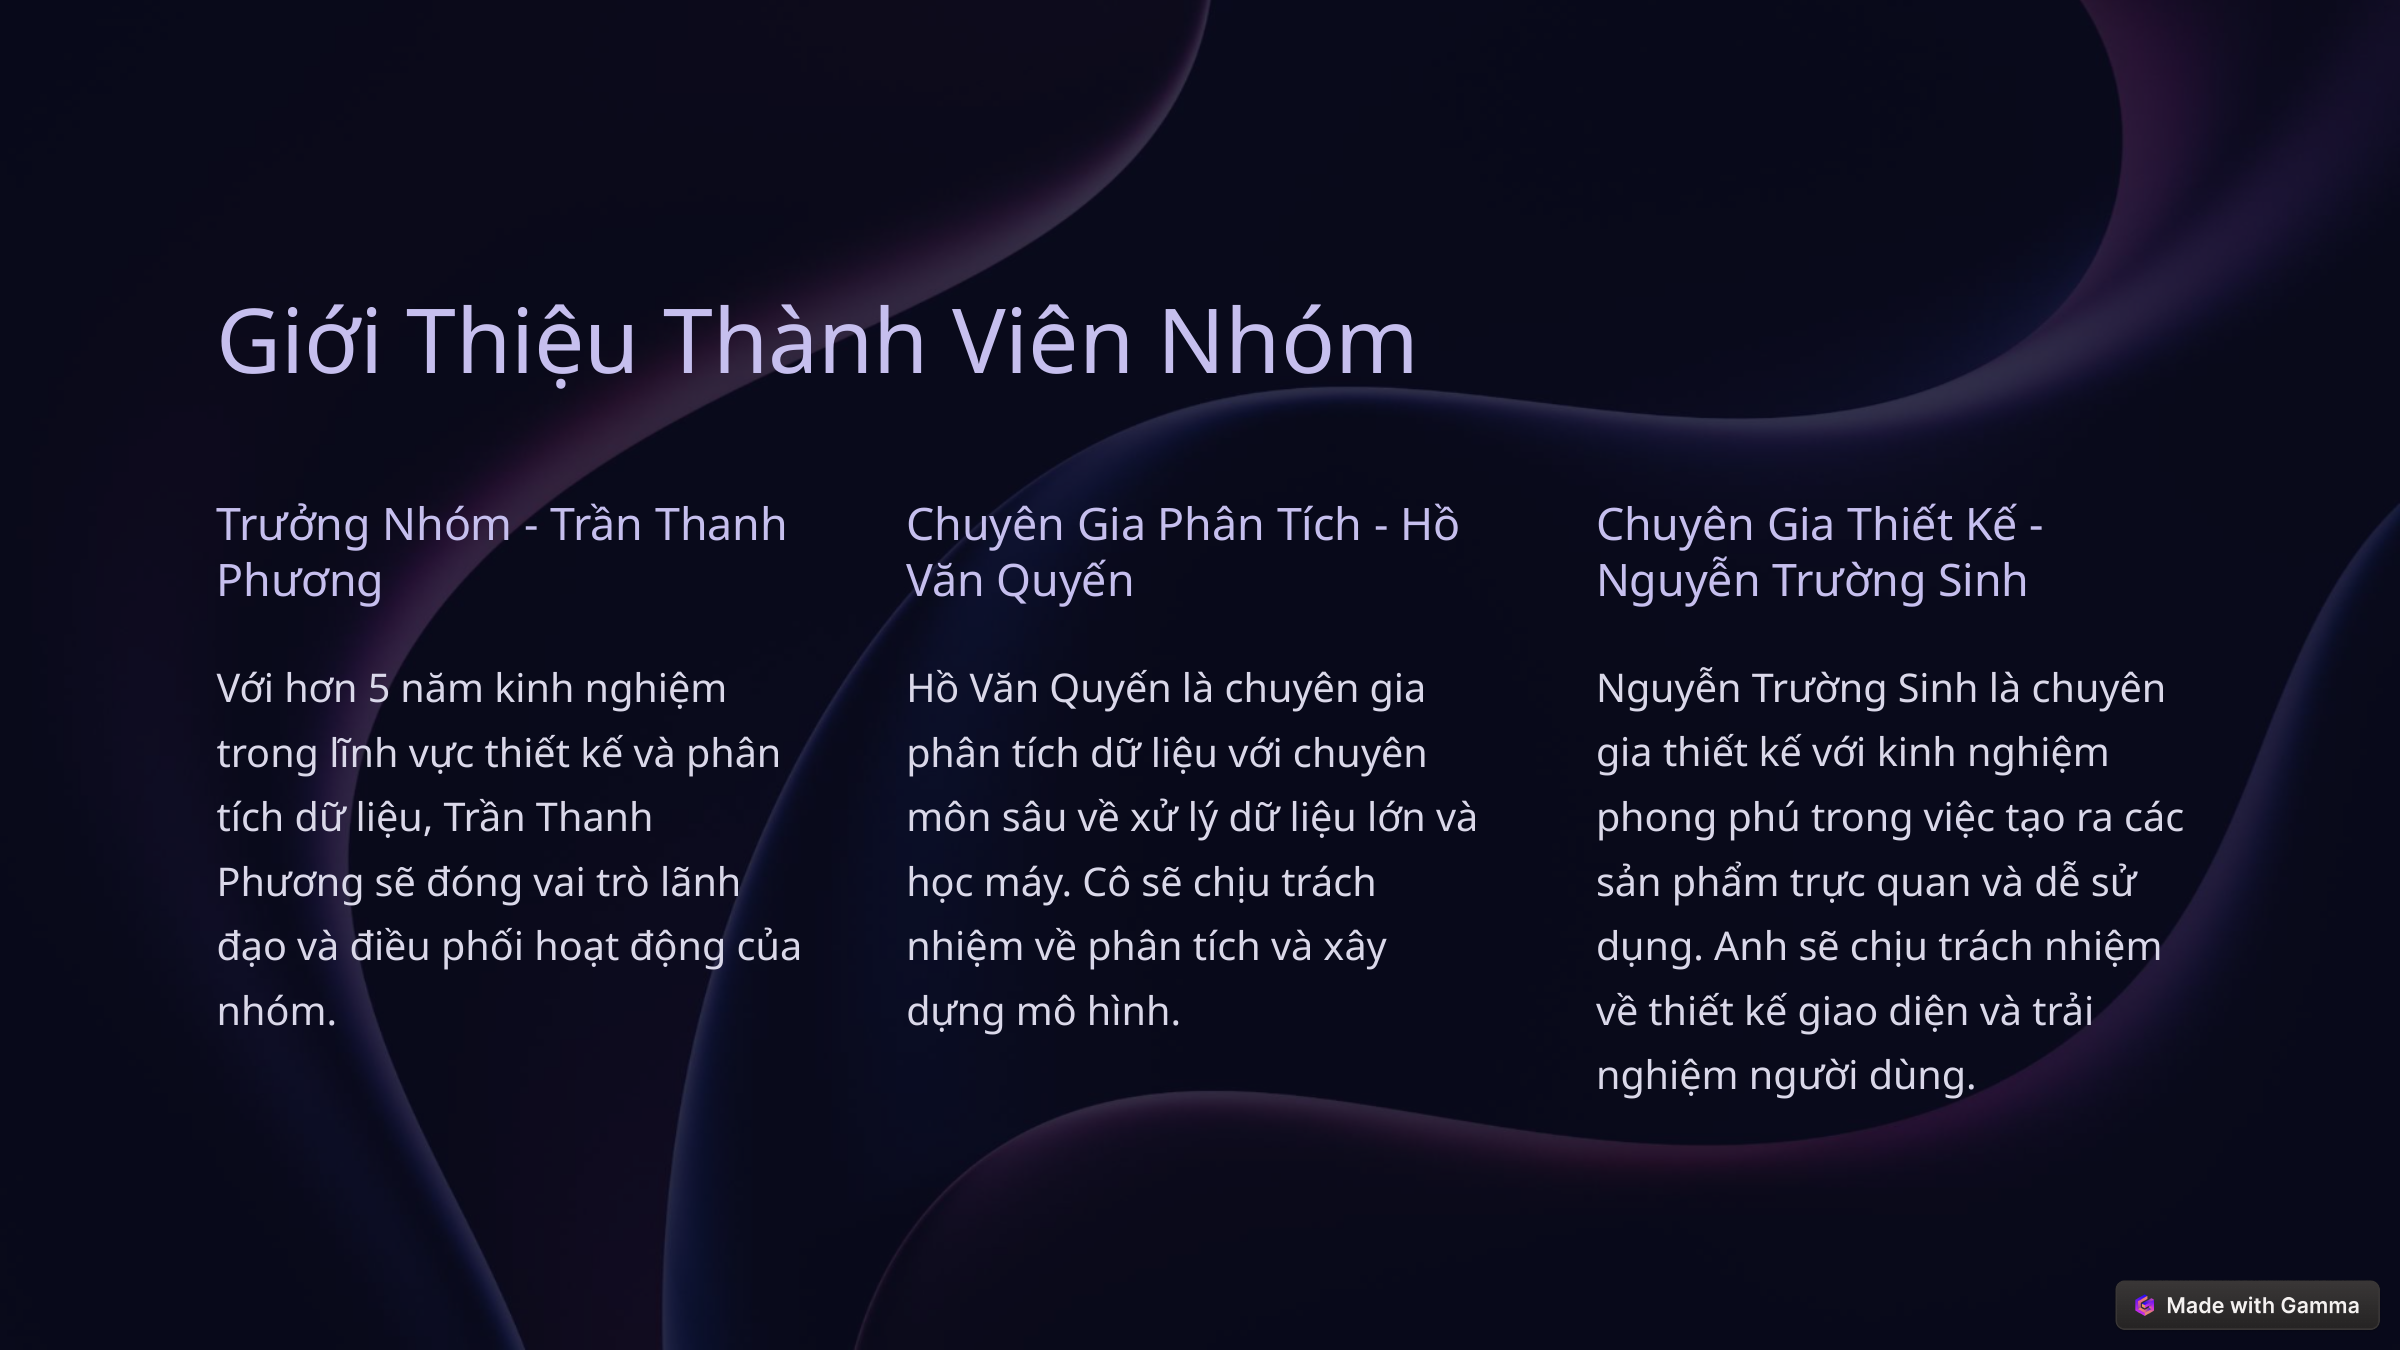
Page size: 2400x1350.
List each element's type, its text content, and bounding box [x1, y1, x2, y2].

text_box Với hơn 5 năm kinh nghiệm trong lĩnh vực thiết kế và phân tích dữ liệu, Trần Thanh Phương sẽ đóng vai trò lãnh đạo và điều phối hoạt động của nhóm. [216, 645, 807, 970]
text_box Hồ Văn Quyến là chuyên gia phân tích dữ liệu với chuyên môn sâu về xử lý dữ liệu lớn và học máy. Cô sẽ chịu trách nhiệm về phân tích và xây dựng mô hình. [906, 645, 1496, 970]
picture [2106, 1271, 2389, 1339]
text_box Chuyên Gia Thiết Kế - Nguyễn Trường Sinh [1595, 492, 2186, 606]
text_box Trưởng Nhóm - Trần Thanh Phương [216, 492, 807, 606]
text_box Chuyên Gia Phân Tích - Hồ Văn Quyến [906, 492, 1496, 606]
text_box Nguyễn Trường Sinh là chuyên gia thiết kế với kinh nghiệm phong phú trong việc tạo ra các sản phẩm trực quan và dễ sử dụng. Anh sẽ chịu trách nhiệm về thiết kế giao diện và trải nghiệm người dùng. [1595, 645, 2186, 1035]
text_box Giới Thiệu Thành Viên Nhóm [216, 278, 1478, 392]
